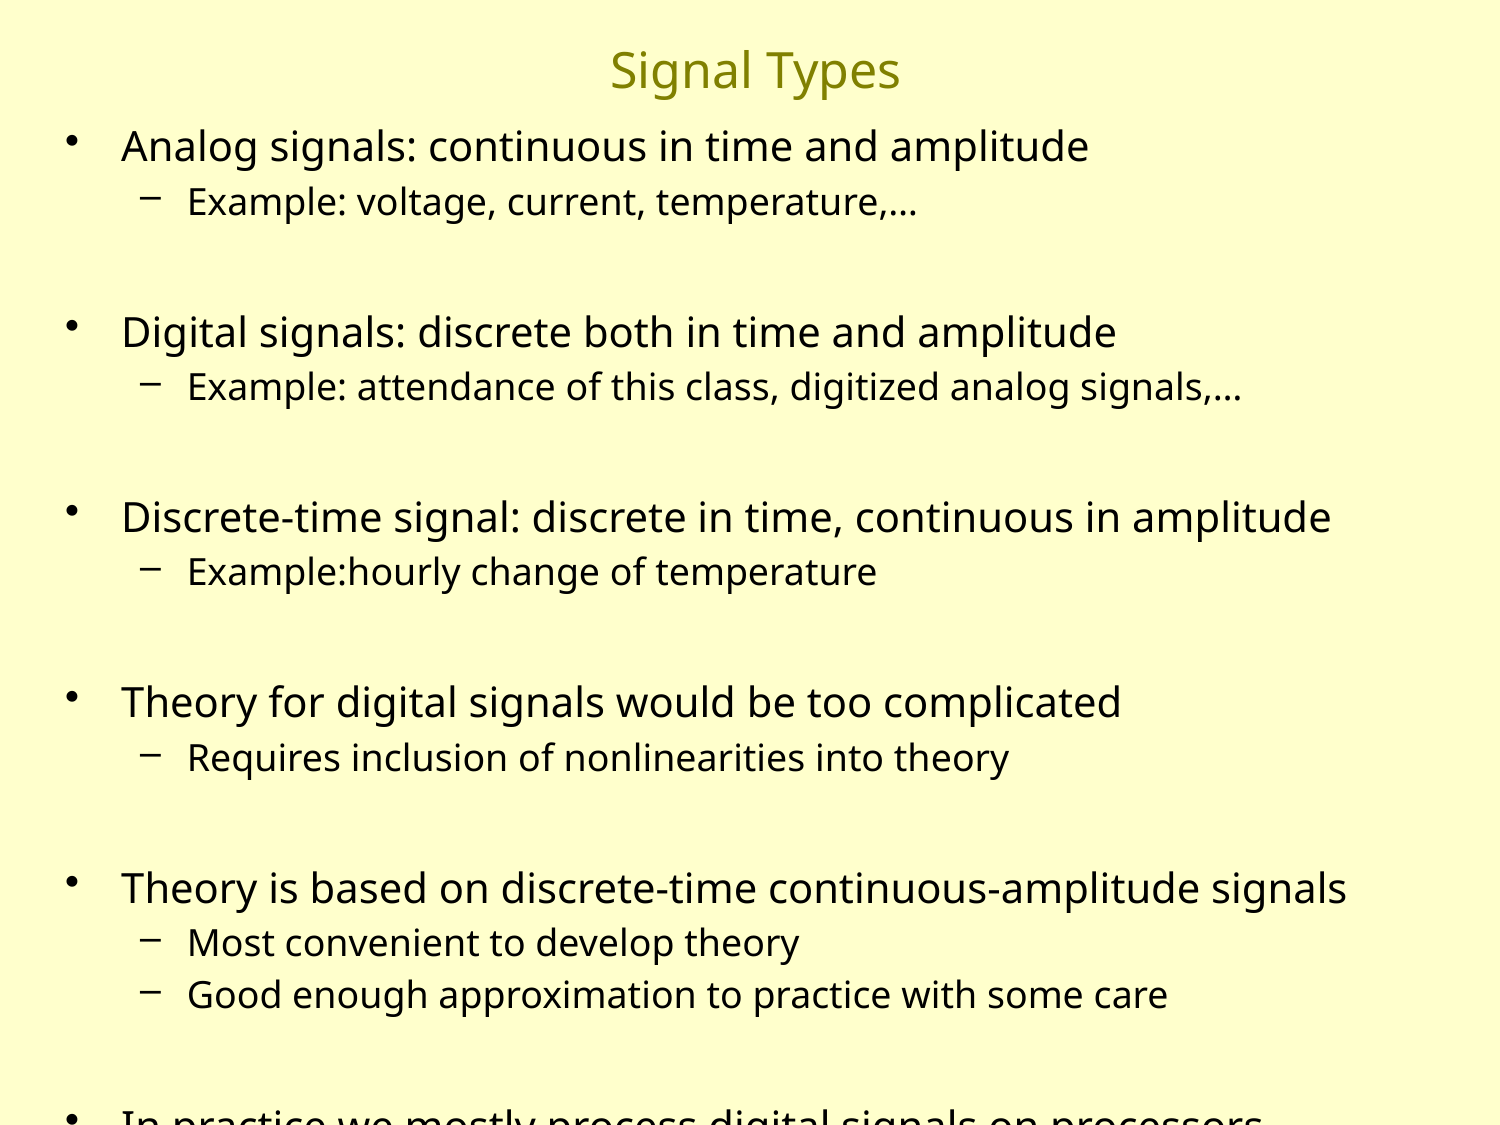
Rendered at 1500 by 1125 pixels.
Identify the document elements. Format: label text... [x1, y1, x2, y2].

list Analog signals: continuous in time and amplitude Example: voltage, current, temperature,… Digital signals: discrete both in time and amplitude Example: attendance of this class, digitized analog signals,… Discrete-time signal: discrete in time, continuous in amplitude Example:hourly change of temperature Theory for digital signals would be too complicated Requires inclusion of nonlinearities into theory Theory is based on discrete-time continuous-amplitude signals Most convenient to develop theory Good enough approximation to practice with some care In practice we mostly process digital signals on processors Need to take into account finite precision effects [50, 112, 1463, 1095]
title Signal Types [50, 37, 1463, 100]
